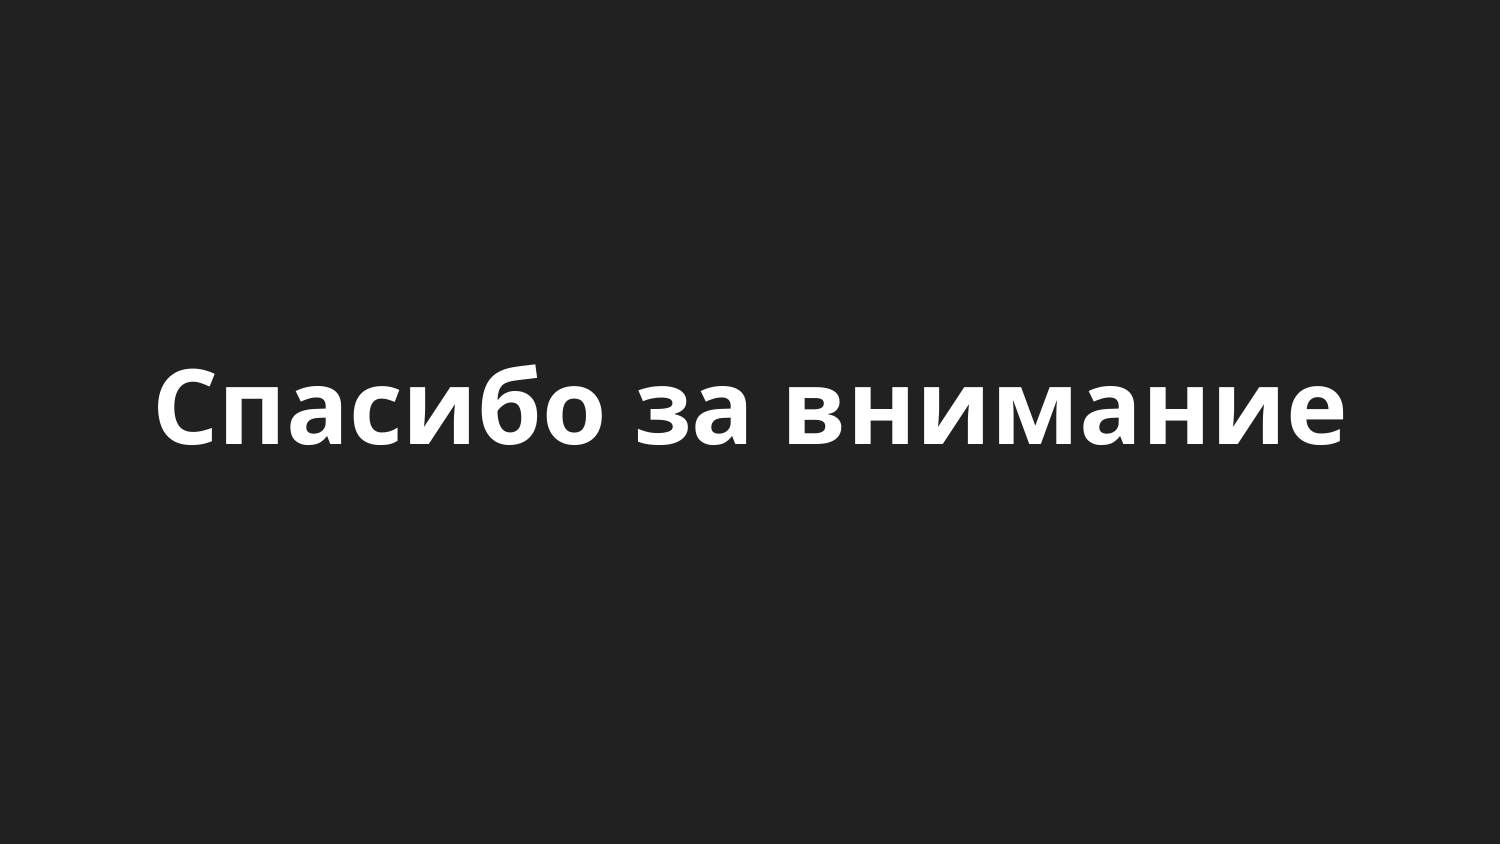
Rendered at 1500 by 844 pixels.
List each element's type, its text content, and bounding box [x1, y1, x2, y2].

title Спасибо за внимание [122, 325, 1378, 519]
